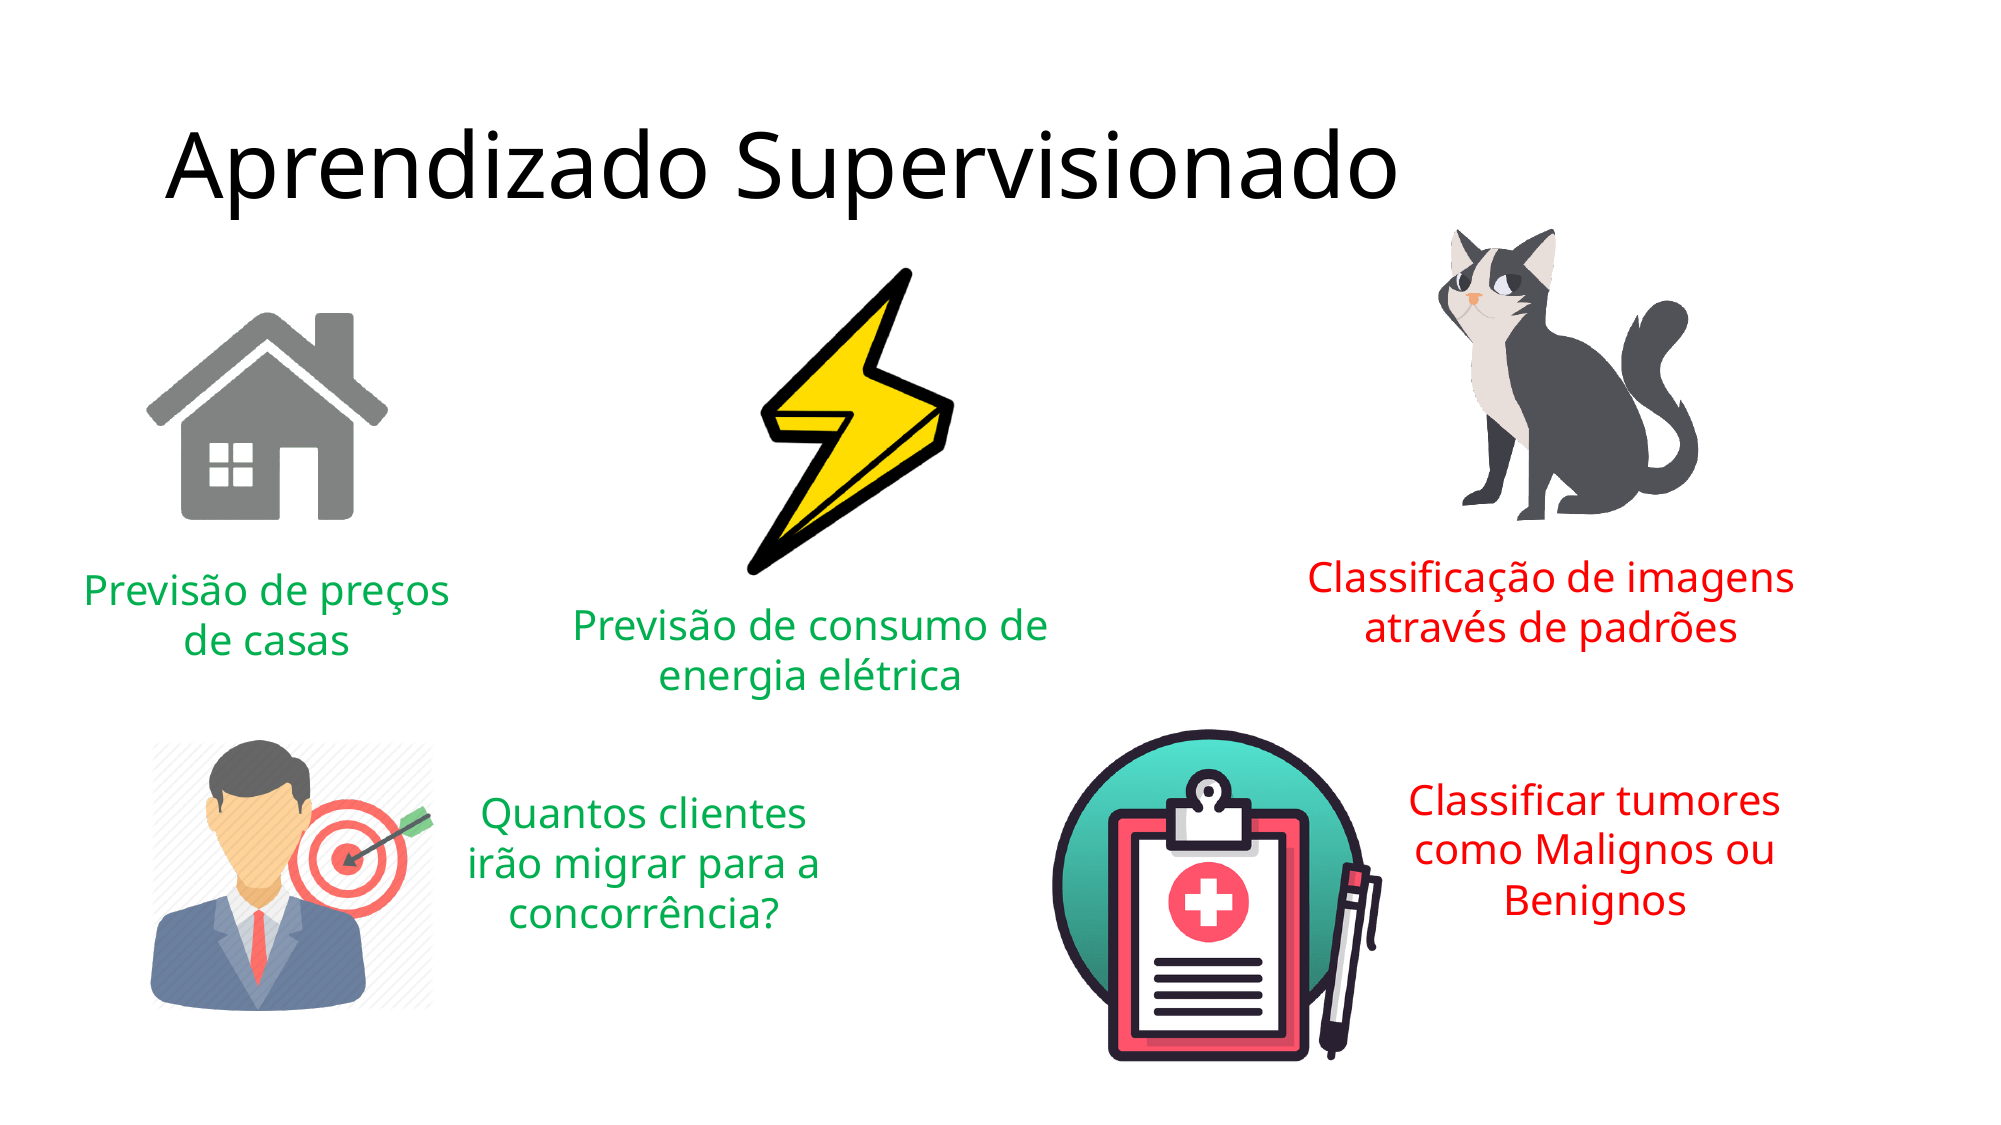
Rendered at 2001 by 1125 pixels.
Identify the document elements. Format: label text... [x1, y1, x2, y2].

text_box Classificação de imagens através de padrões [1216, 543, 1887, 659]
picture [1036, 714, 1398, 1076]
text_box Previsão de preços de casas [50, 556, 484, 672]
picture [444, 192, 1257, 650]
picture [125, 273, 409, 557]
picture [1402, 214, 1734, 545]
text_box Classificar tumores como Malignos ou Benignos [1398, 765, 1845, 931]
text_box Previsão de consumo de energia elétrica [520, 650, 1101, 707]
text_box Quantos clientes irão migrar para a concorrência? [434, 779, 861, 944]
text_box Aprendizado Supervisionado [150, 99, 1977, 224]
picture [150, 740, 434, 1011]
